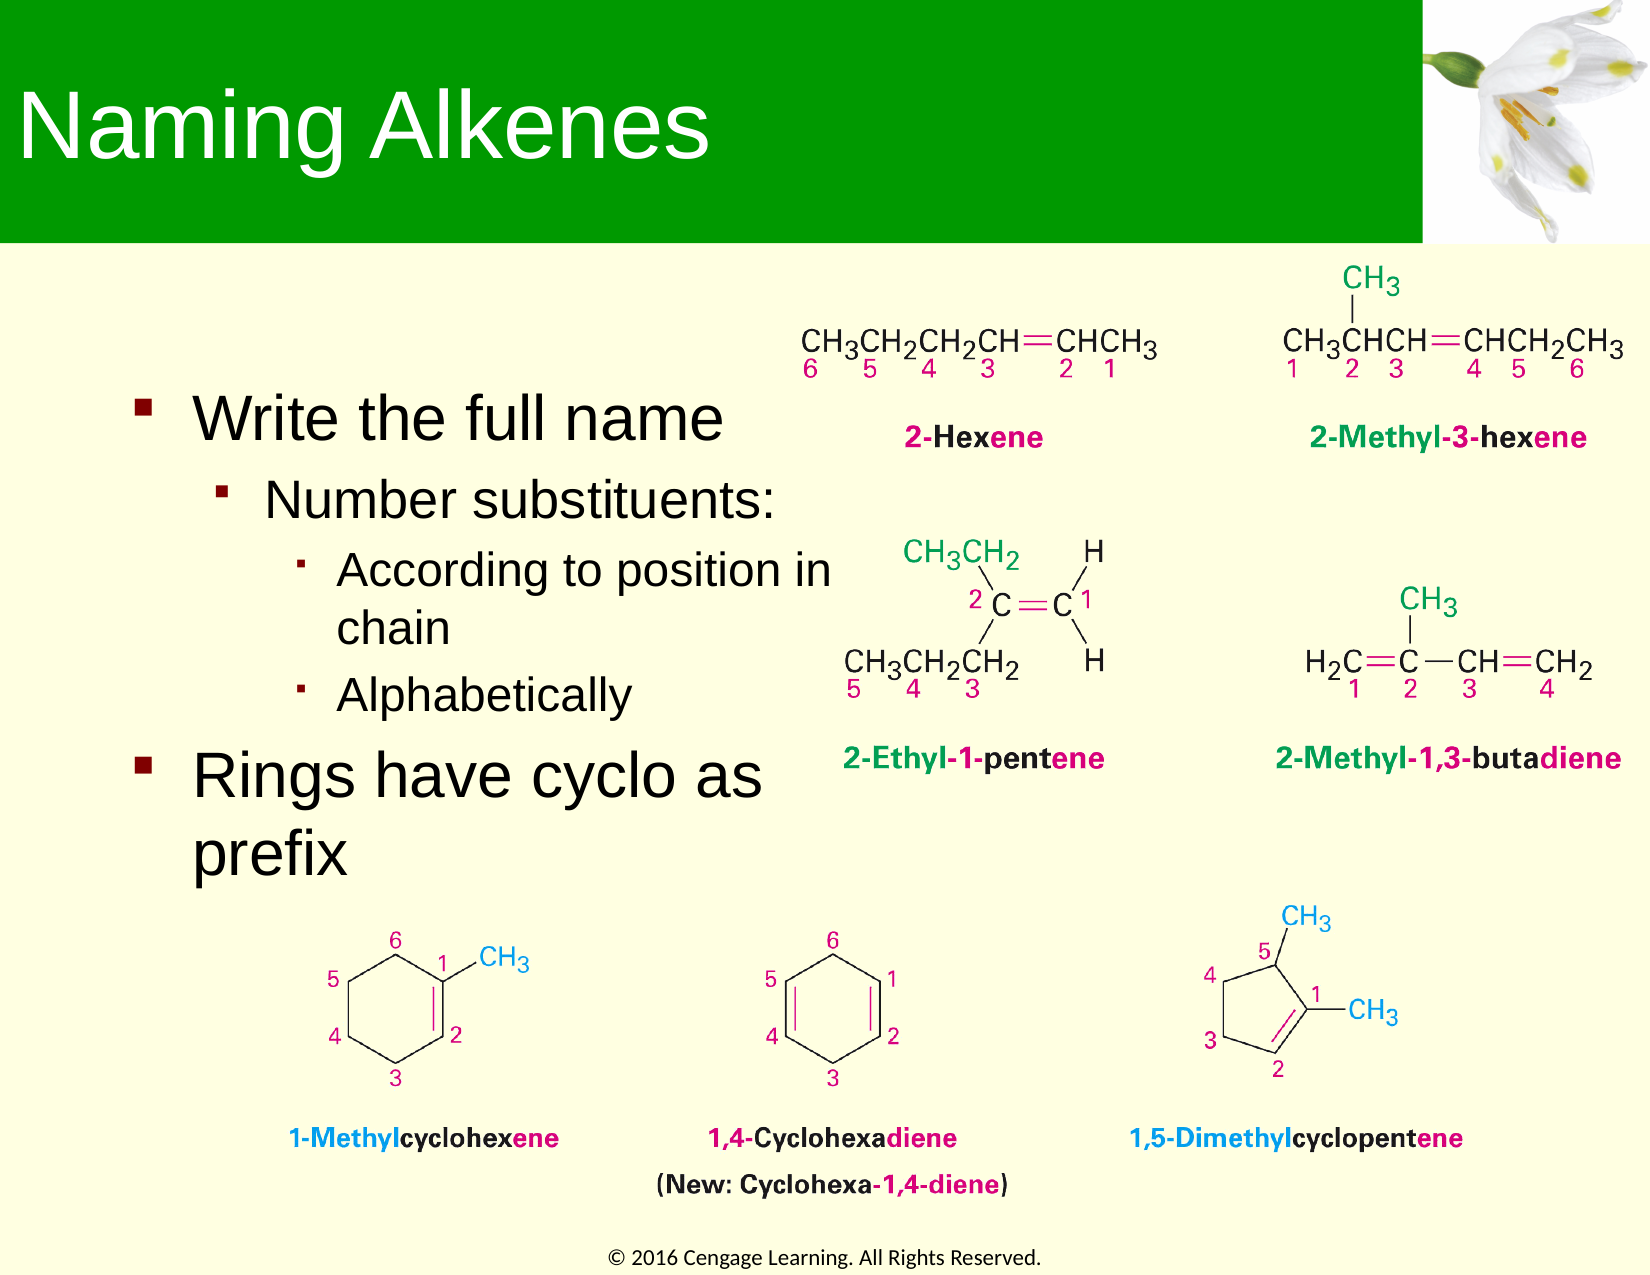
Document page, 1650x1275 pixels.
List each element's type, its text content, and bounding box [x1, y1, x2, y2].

picture [799, 262, 1624, 776]
picture [287, 902, 1464, 1201]
picture [1422, 0, 1650, 244]
list Write the full name Number substituents: According to position in chain Alphabetically Rings have cyclo as prefix [113, 368, 868, 1275]
title Naming Alkenes [0, 0, 1417, 241]
